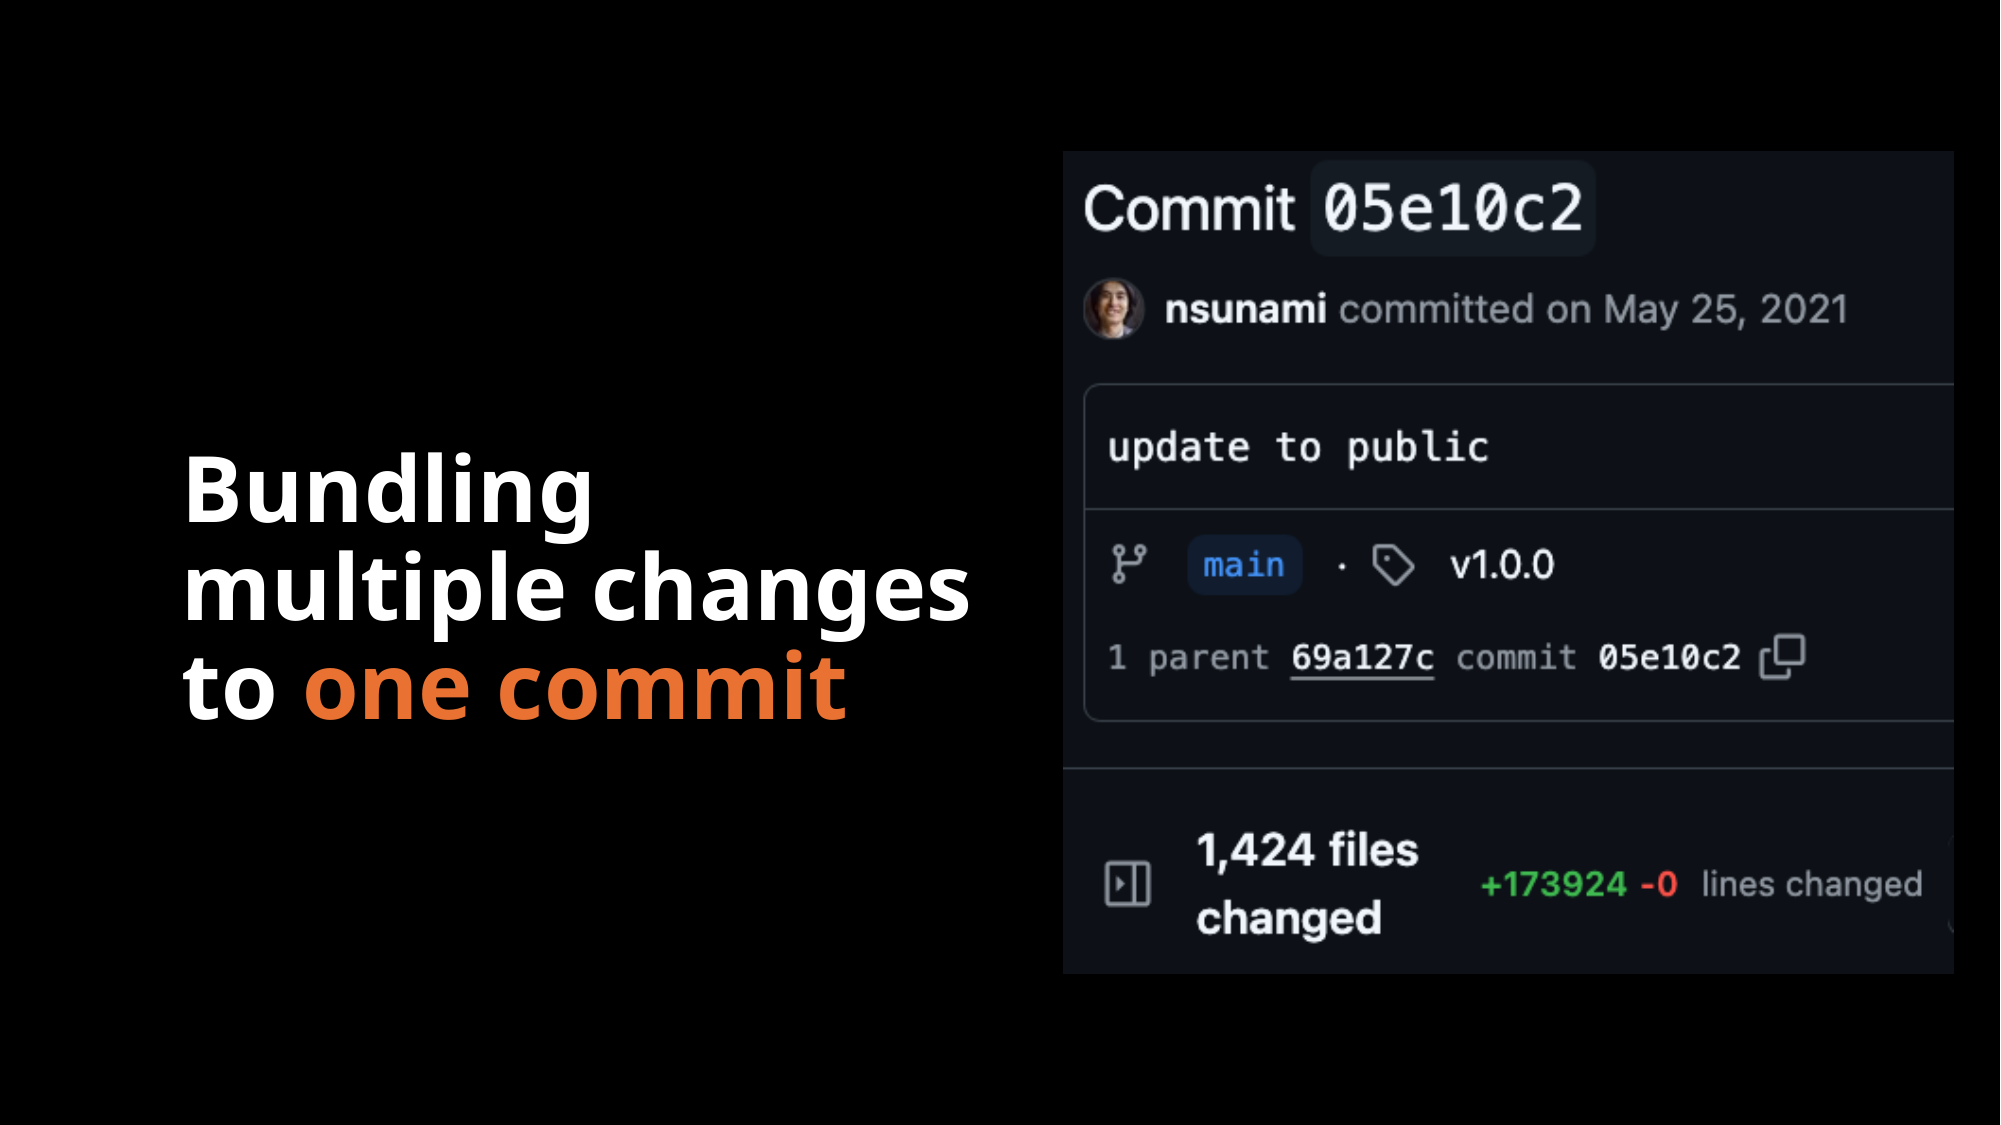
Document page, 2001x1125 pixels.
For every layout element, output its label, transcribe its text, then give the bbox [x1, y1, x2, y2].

picture [1062, 150, 1955, 975]
text_box Bundling multiple changes to one commit [166, 370, 1000, 812]
